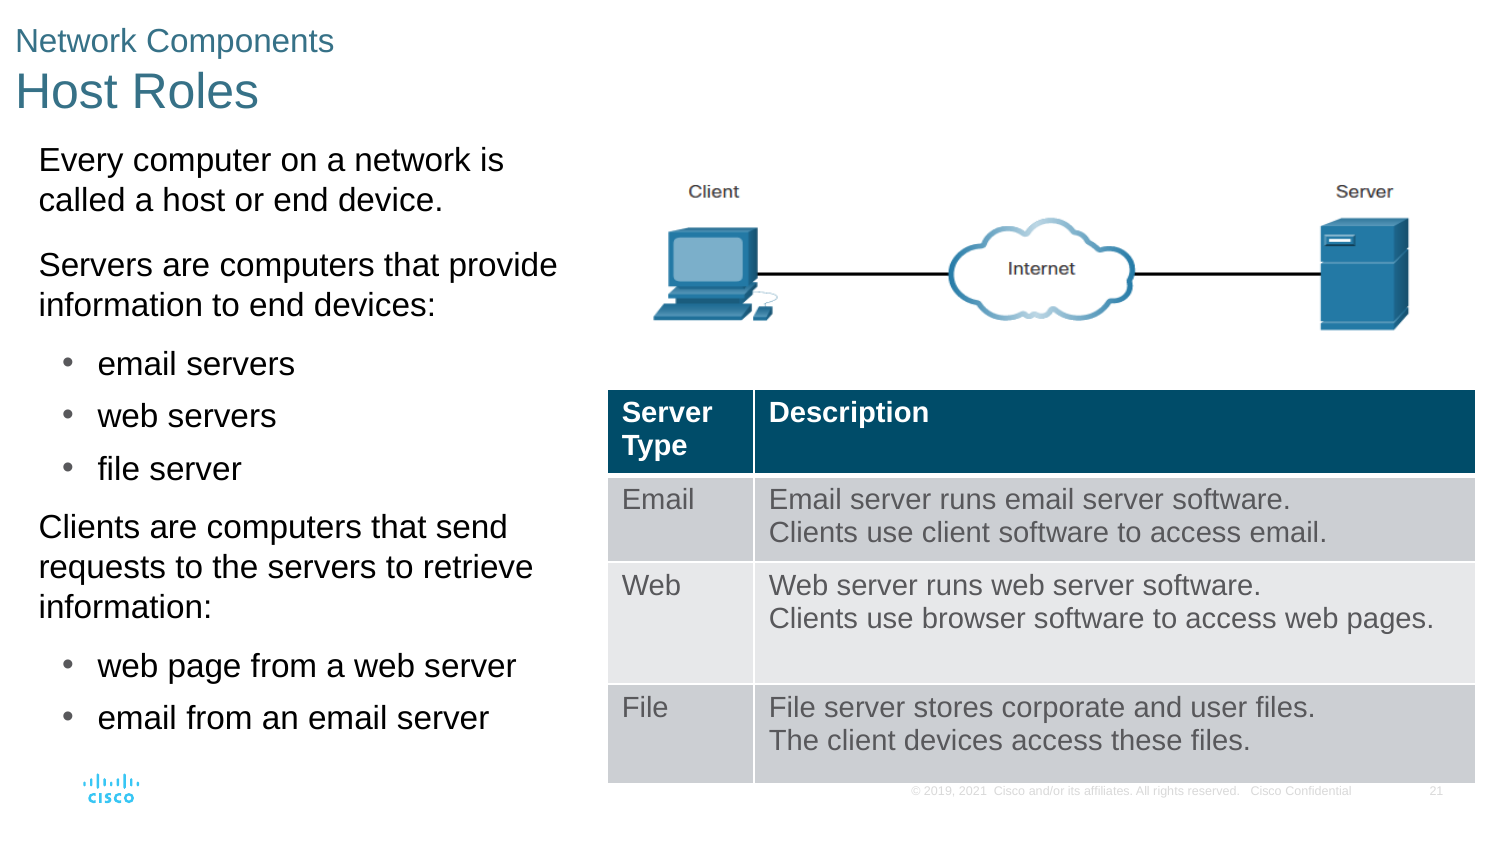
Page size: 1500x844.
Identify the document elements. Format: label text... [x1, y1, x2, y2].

table_cell File server stores corporate and user files. The client devices access these files. [755, 685, 1475, 783]
table_cell Web server runs web server software. Clients use browser software to access web pages. [755, 563, 1475, 683]
table_cell Email [608, 478, 753, 561]
table_header Description [755, 390, 1475, 473]
list Every computer on a network is called a host or end device. Servers are computers that provide information to end devices: email servers web servers file server Clients are computers that send requests to the servers to retrieve information: web page from a web server email from an email server [23, 131, 596, 813]
table_header Server Type [608, 390, 753, 473]
table_cell Email server runs email server software. Clients use client software to access email. [755, 478, 1475, 561]
table_cell File [608, 685, 753, 783]
table_cell Web [608, 563, 753, 683]
title Network Components Host Roles [0, 6, 1500, 131]
picture [651, 164, 1420, 340]
